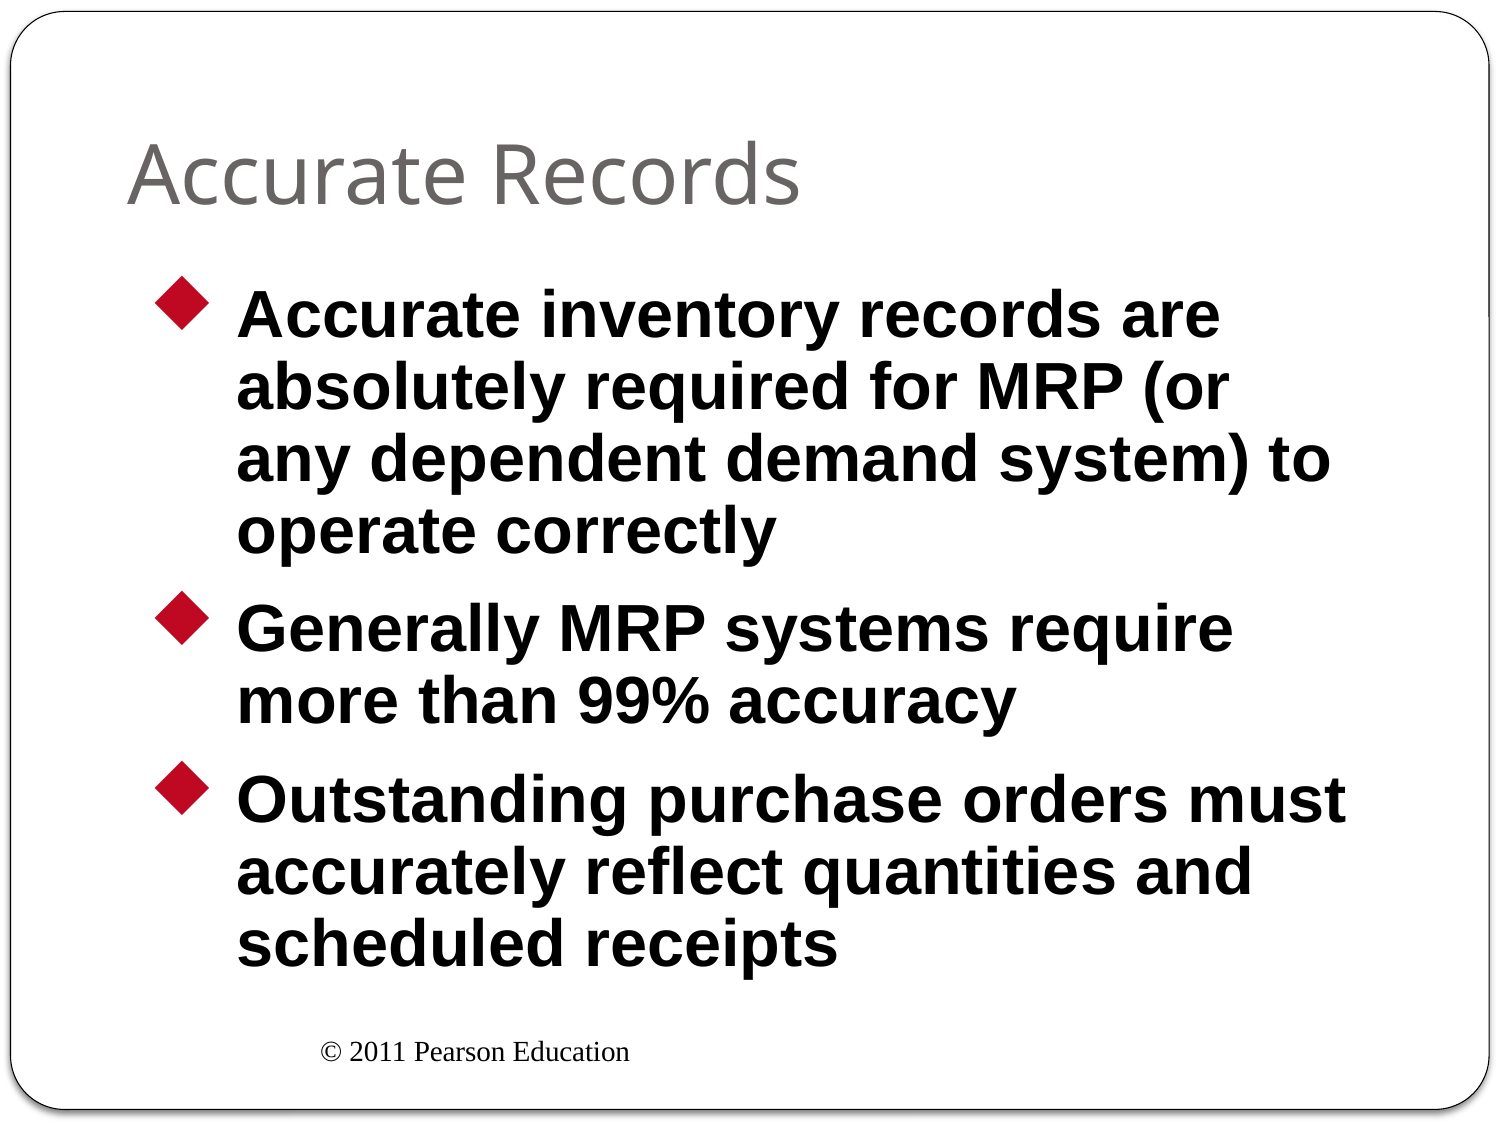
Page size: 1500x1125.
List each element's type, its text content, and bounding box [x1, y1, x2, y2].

title Accurate Records [112, 83, 1388, 236]
footer © 2011 Pearson Education [150, 1012, 800, 1088]
text_box Accurate inventory records are absolutely required for MRP (or any dependent demand system) to operate correctly Generally MRP systems require more than 99% accuracy Outstanding purchase orders must accurately reflect quantities and scheduled receipts [134, 272, 1366, 988]
